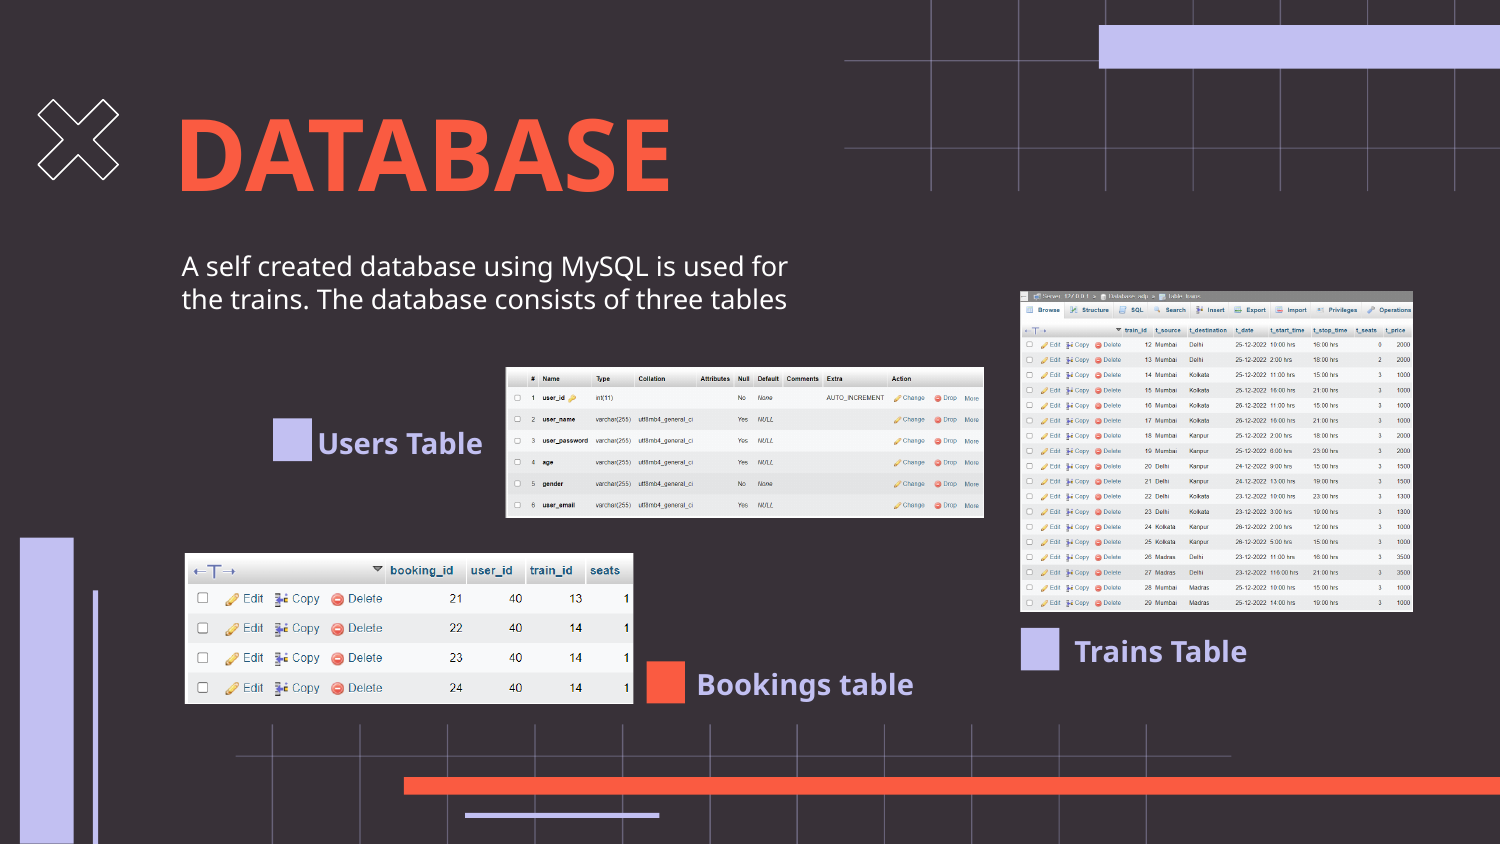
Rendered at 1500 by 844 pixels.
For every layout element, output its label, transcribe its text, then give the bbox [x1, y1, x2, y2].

text_box [646, 661, 681, 704]
picture [1020, 291, 1413, 612]
picture [505, 367, 985, 518]
text_box A self created database using MySQL is used for the trains. The database consists of three tables [166, 234, 827, 330]
picture [184, 553, 634, 705]
title Bookings table [681, 652, 1002, 716]
title Trains Table [1059, 619, 1344, 683]
text_box [273, 418, 312, 462]
title DATABASE [158, 99, 1371, 203]
text_box [1020, 627, 1060, 671]
title Users Table [302, 411, 500, 475]
